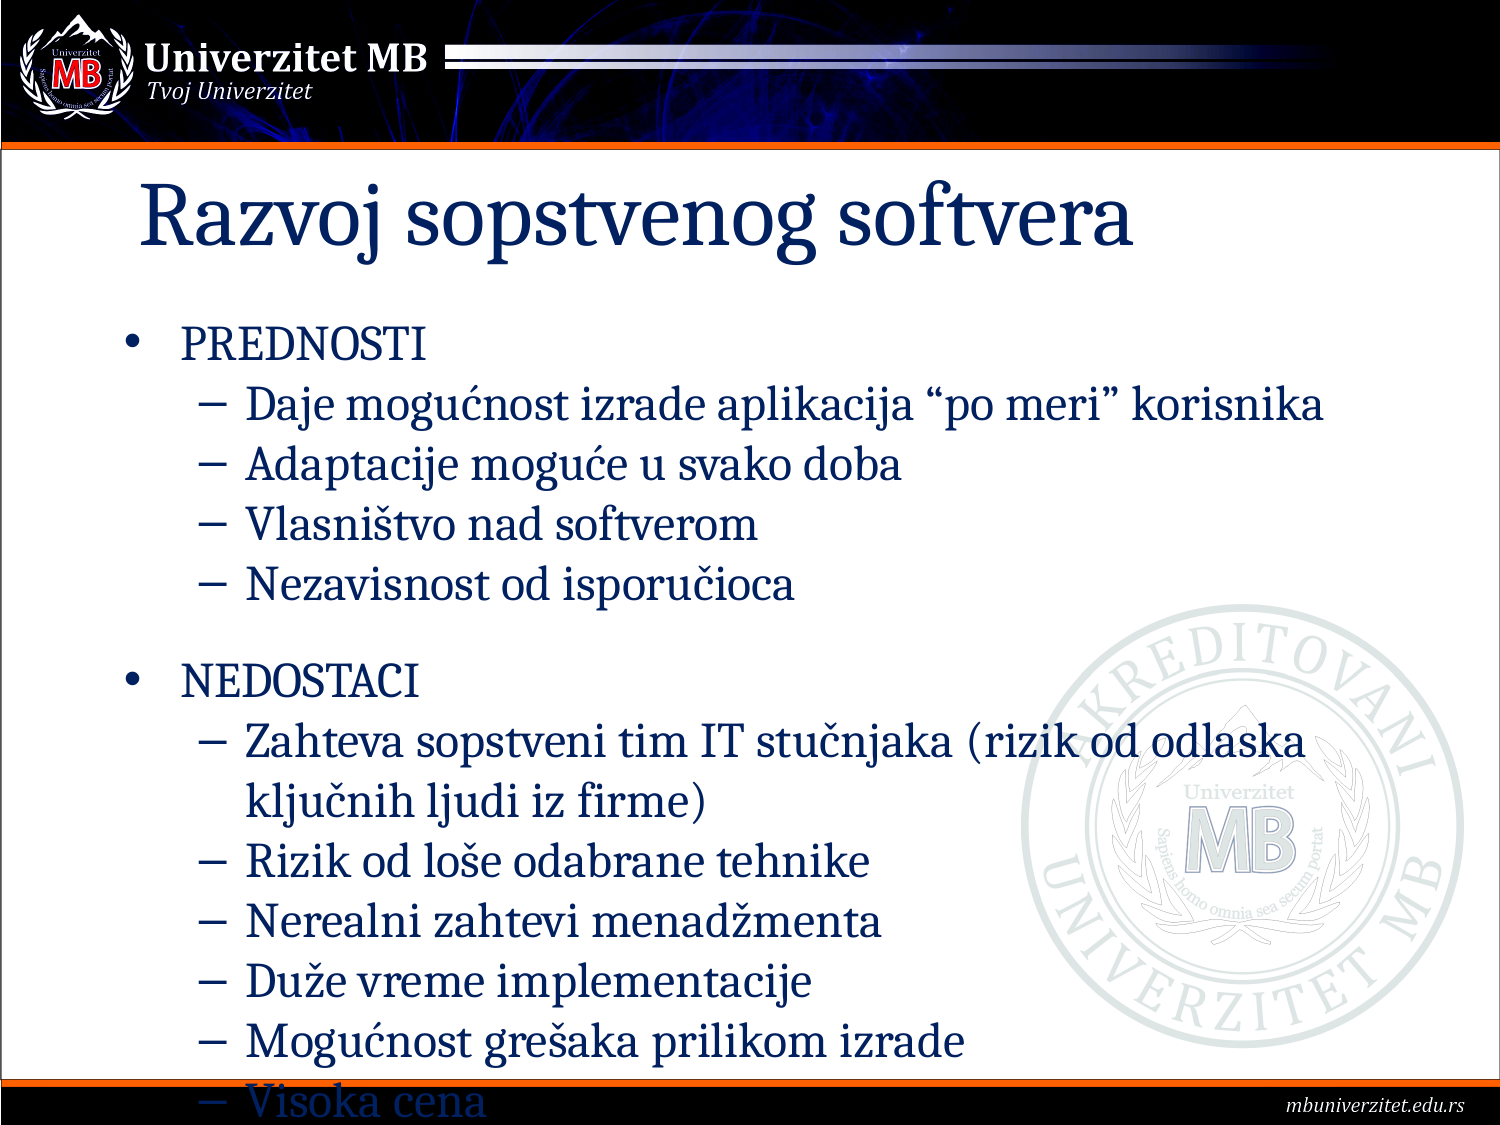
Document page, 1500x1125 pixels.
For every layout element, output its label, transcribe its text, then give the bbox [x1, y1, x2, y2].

picture [0, 0, 1500, 1125]
title Razvoj sopstvenog softvera [123, 115, 1333, 302]
list PREDNOSTI Daje mogućnost izrade aplikacija “po meri” korisnika Adaptacije moguće u svako doba Vlasništvo nad softverom Nezavisnost od isporučioca NEDOSTACI Zahteva sopstveni tim IT stučnjaka (rizik od odlaska ključnih ljudi iz firme) Rizik od loše odabrane tehnike Nerealni zahtevi menadžmenta Duže vreme implementacije Mogućnost grešaka prilikom izrade Visoka cena [108, 302, 1459, 1047]
